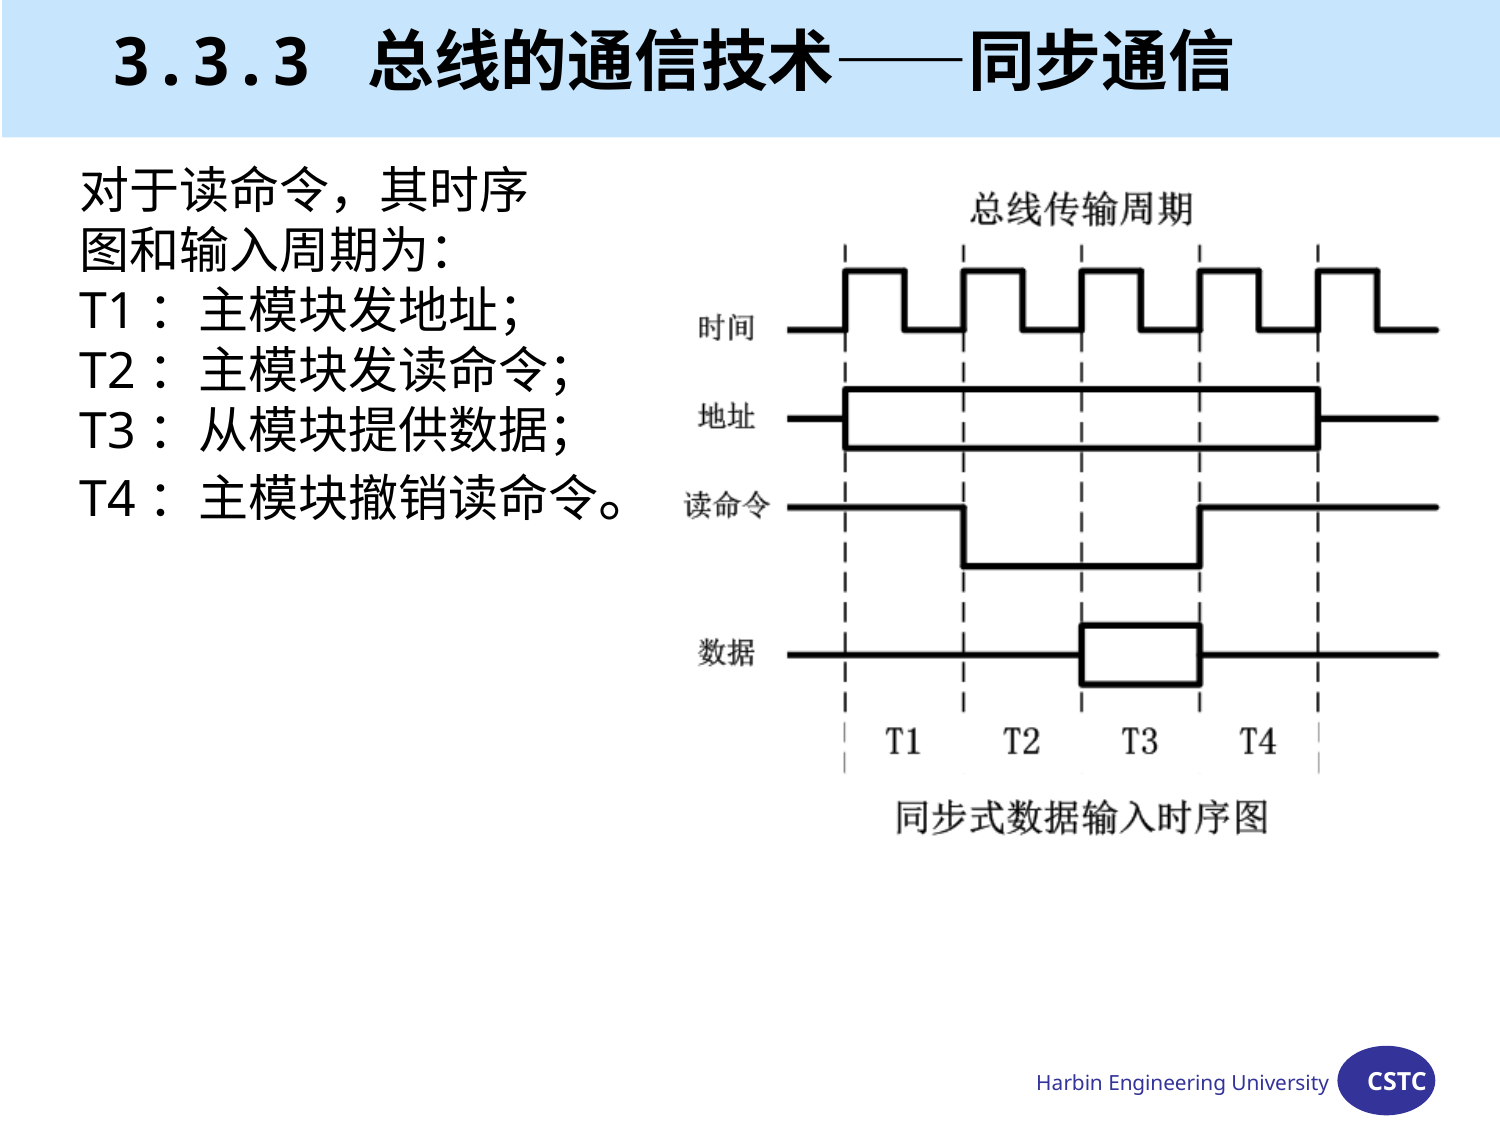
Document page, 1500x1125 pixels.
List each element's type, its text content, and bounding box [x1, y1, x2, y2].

list 对于读命令，其时序 图和输入周期为： T1：主模块发地址； T2：主模块发读命令； T3：从模块提供数据； T4：主模块撤销读命令。 [64, 150, 1409, 990]
picture [667, 175, 1442, 856]
footer Harbin Engineering University [693, 1062, 1344, 1113]
text_box 3.3.3 总线的通信技术——同步通信 [96, 11, 1385, 112]
